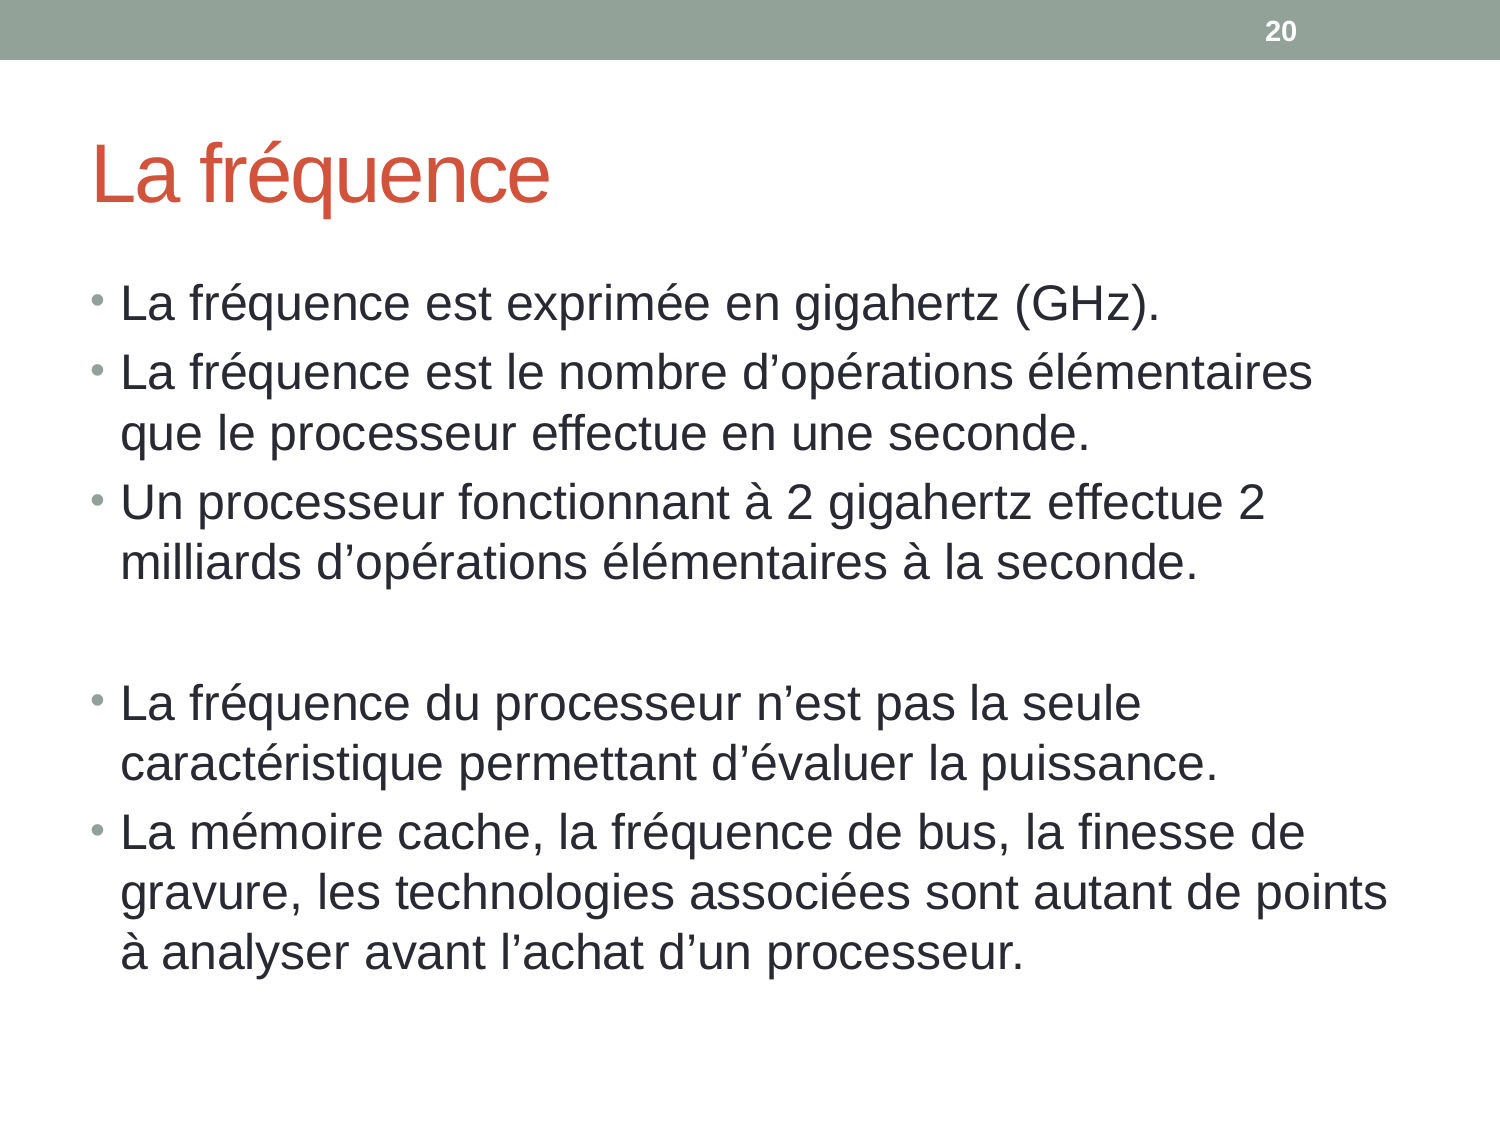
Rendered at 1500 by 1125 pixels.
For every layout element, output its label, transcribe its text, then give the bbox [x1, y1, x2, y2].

slide_number 20 [1250, 3, 1425, 57]
list La fréquence est exprimée en gigahertz (GHz). La fréquence est le nombre d’opérations élémentaires que le processeur effectue en une seconde. Un processeur fonctionnant à 2 gigahertz effectue 2 milliards d’opérations élémentaires à la seconde. La fréquence du processeur n’est pas la seule caractéristique permettant d’évaluer la puissance. La mémoire cache, la fréquence de bus, la finesse de gravure, les technologies associées sont autant de points à analyser avant l’achat d’un processeur. [75, 262, 1425, 1063]
title La fréquence [75, 87, 1425, 250]
